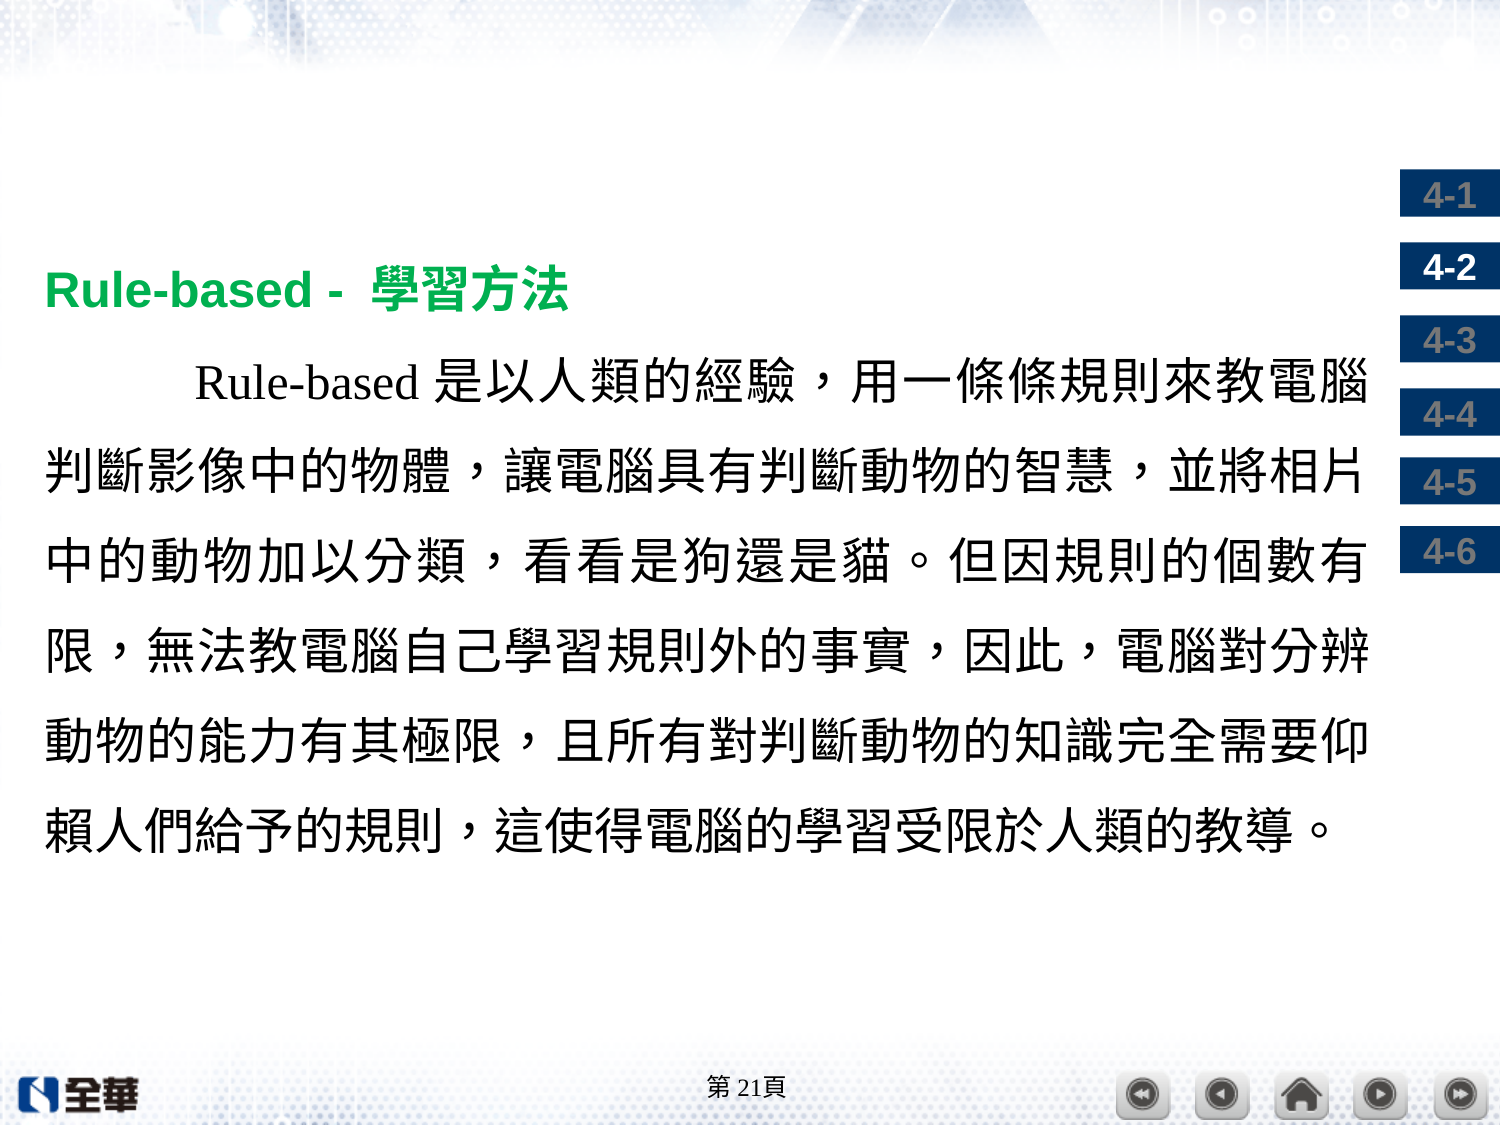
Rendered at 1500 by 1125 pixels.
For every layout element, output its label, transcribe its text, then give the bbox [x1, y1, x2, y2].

picture [0, 0, 1500, 1125]
list Rule-based - 學習方法 Rule-based是以人類的經驗，用一條條規則來教電腦判斷影像中的物體，讓電腦具有判斷動物的智慧，並將相片中的動物加以分類，看看是狗還是貓。但因規則的個數有限，無法教電腦自己學習規則外的事實，因此，電腦對分辨動物的能力有其極限，且所有對判斷動物的知識完全需要仰賴人們給予的規則，這使得電腦的學習受限於人類的教導。 [29, 219, 1386, 1048]
